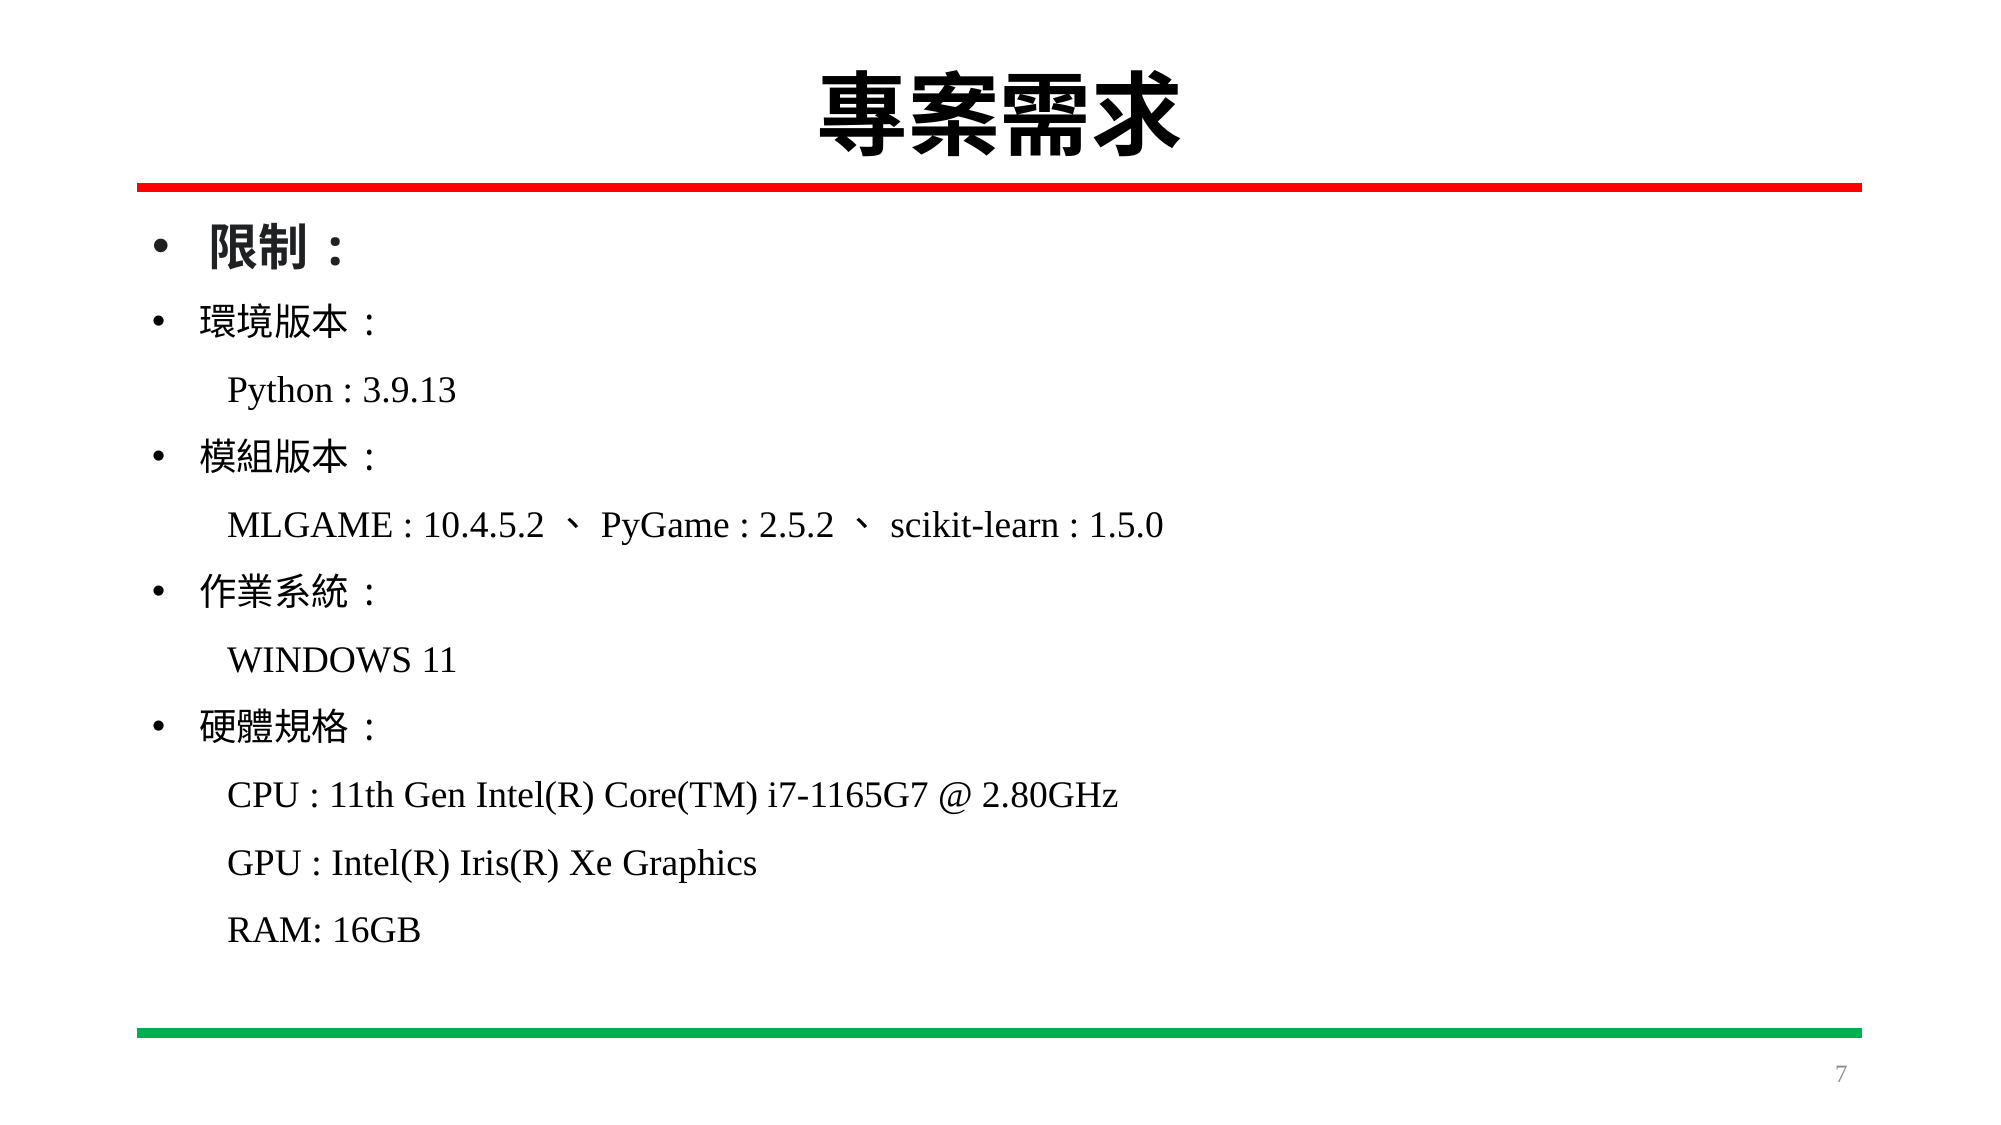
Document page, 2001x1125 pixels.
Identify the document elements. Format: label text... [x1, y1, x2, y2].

text_box 限制: 環境版本: Python : 3.9.13 模組版本: MLGAME : 10.4.5.2、PyGame : 2.5.2、scikit-learn : 1.5.0 作業系統: WINDOWS 11 硬體規格: CPU : 11th Gen Intel(R) Core(TM) i7-1165G7 @ 2.80GHz GPU : Intel(R) Iris(R) Xe Graphics RAM: 16GB [137, 177, 1863, 1033]
slide_number 7 [1412, 1042, 1863, 1103]
title 專案需求 [137, 59, 1863, 177]
